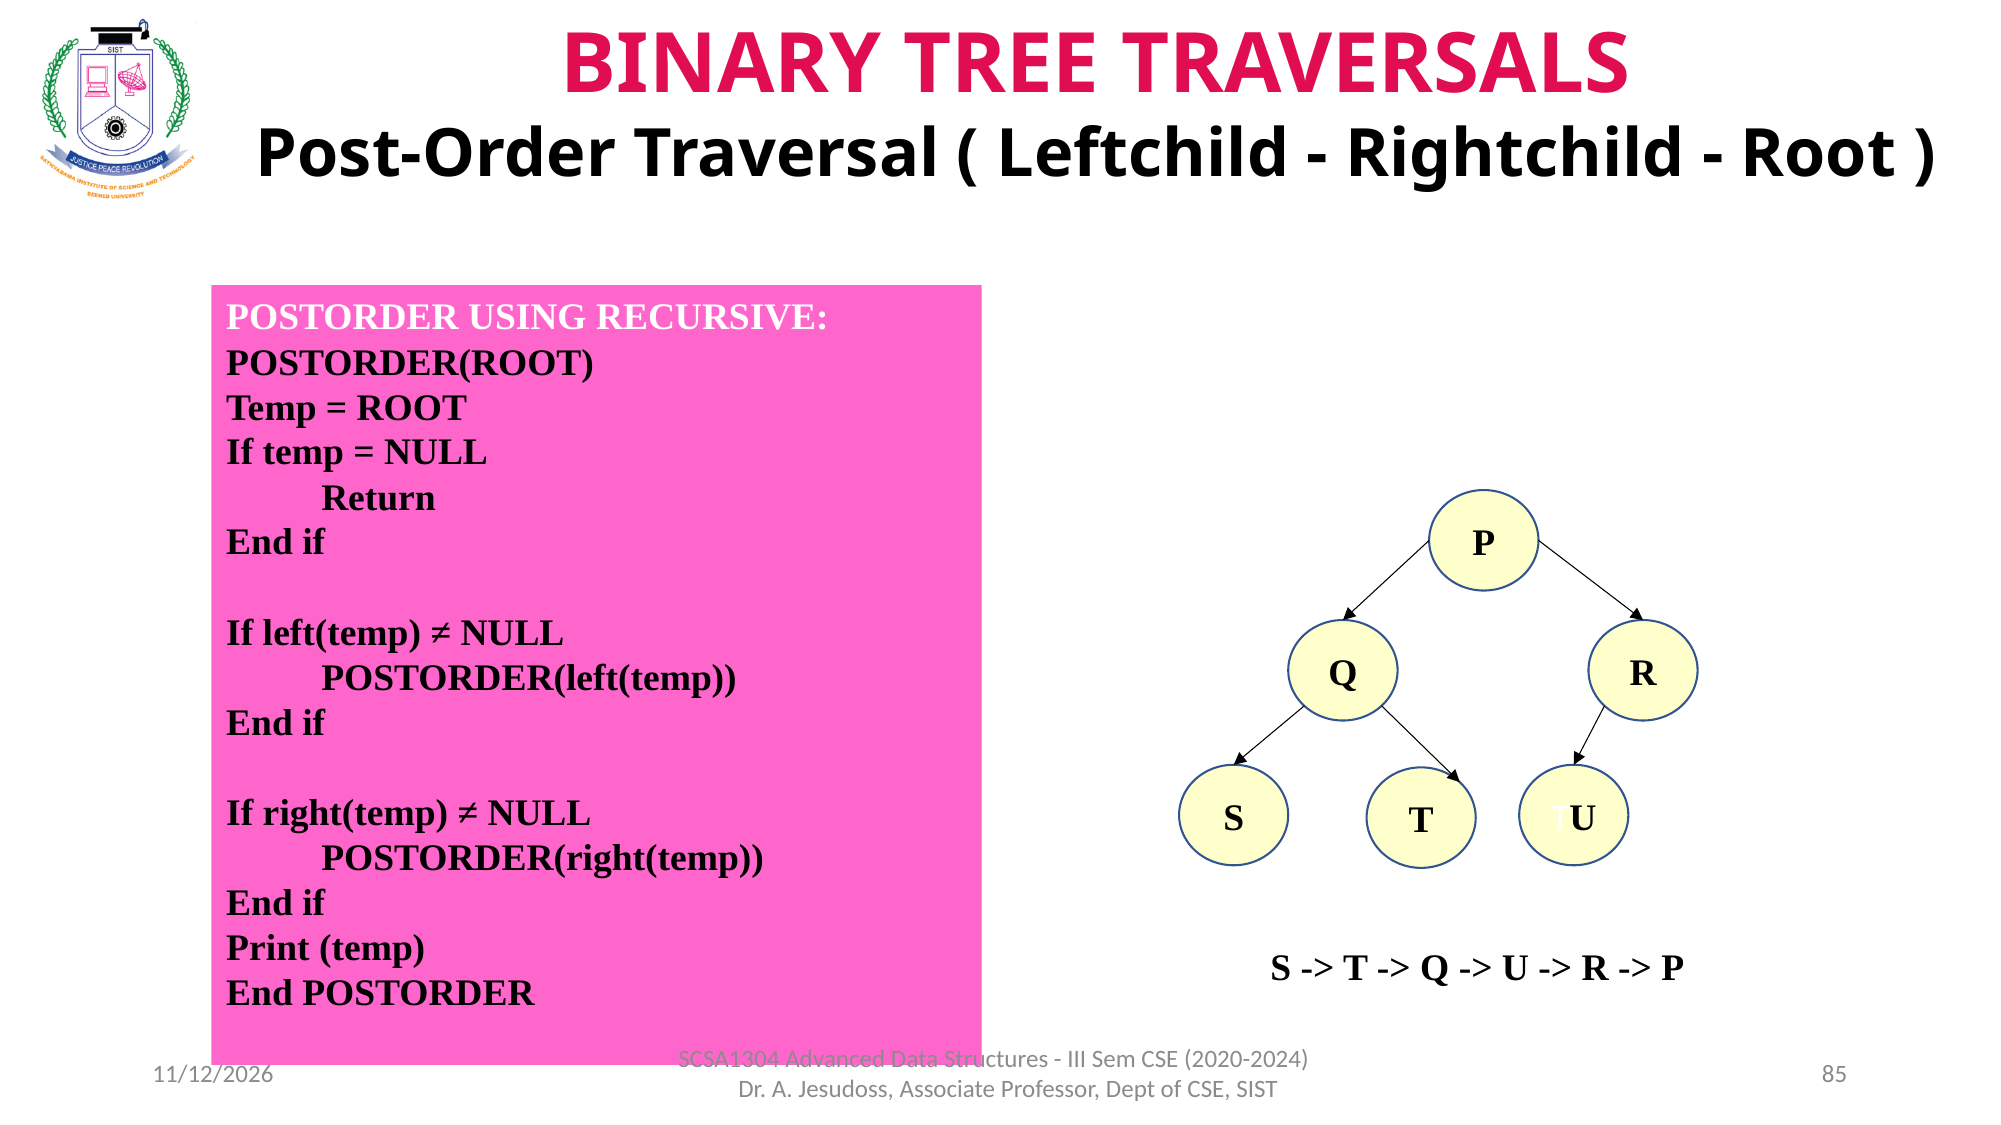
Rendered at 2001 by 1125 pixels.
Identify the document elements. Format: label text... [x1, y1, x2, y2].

footer SCSA1304 Advanced Data Structures - III Sem CSE (2020-2024) Dr. A. Jesudoss, Associate Professor, Dept of CSE, SIST [662, 1042, 1338, 1103]
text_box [1179, 490, 1698, 868]
text_box S -> T -> Q -> U -> R -> P [977, 935, 1978, 996]
picture [28, 14, 196, 205]
text_box POSTORDER USING RECURSIVE: POSTORDER(ROOT) Temp = ROOT If temp = NULL Return End if If left(temp) ≠ NULL POSTORDER(left(temp)) End if If right(temp) ≠ NULL POSTORDER(right(temp)) End if Print (temp) End POSTORDER [211, 285, 982, 1065]
text_box BINARY TREE TRAVERSALS Post-Order Traversal ( Leftchild - Rightchild - Root ) [223, 2, 1968, 297]
slide_number 85 [1412, 1042, 1863, 1103]
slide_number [137, 1042, 588, 1103]
